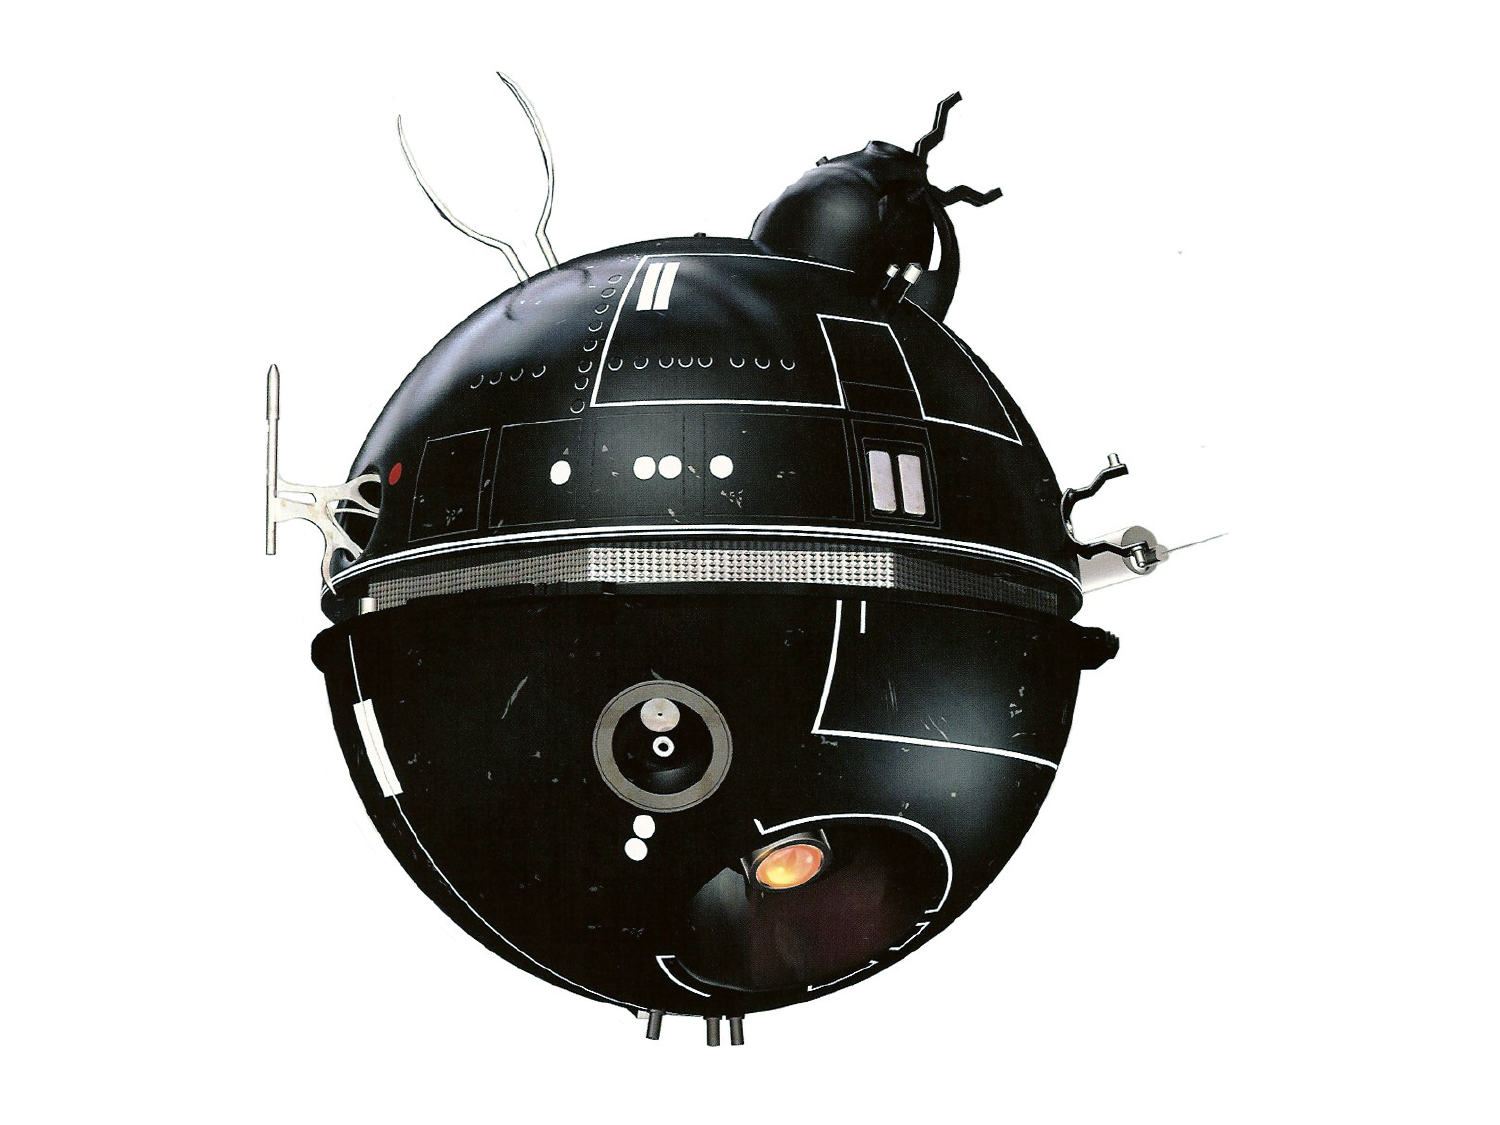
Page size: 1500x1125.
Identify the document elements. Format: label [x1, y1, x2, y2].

picture [249, 49, 1241, 1088]
